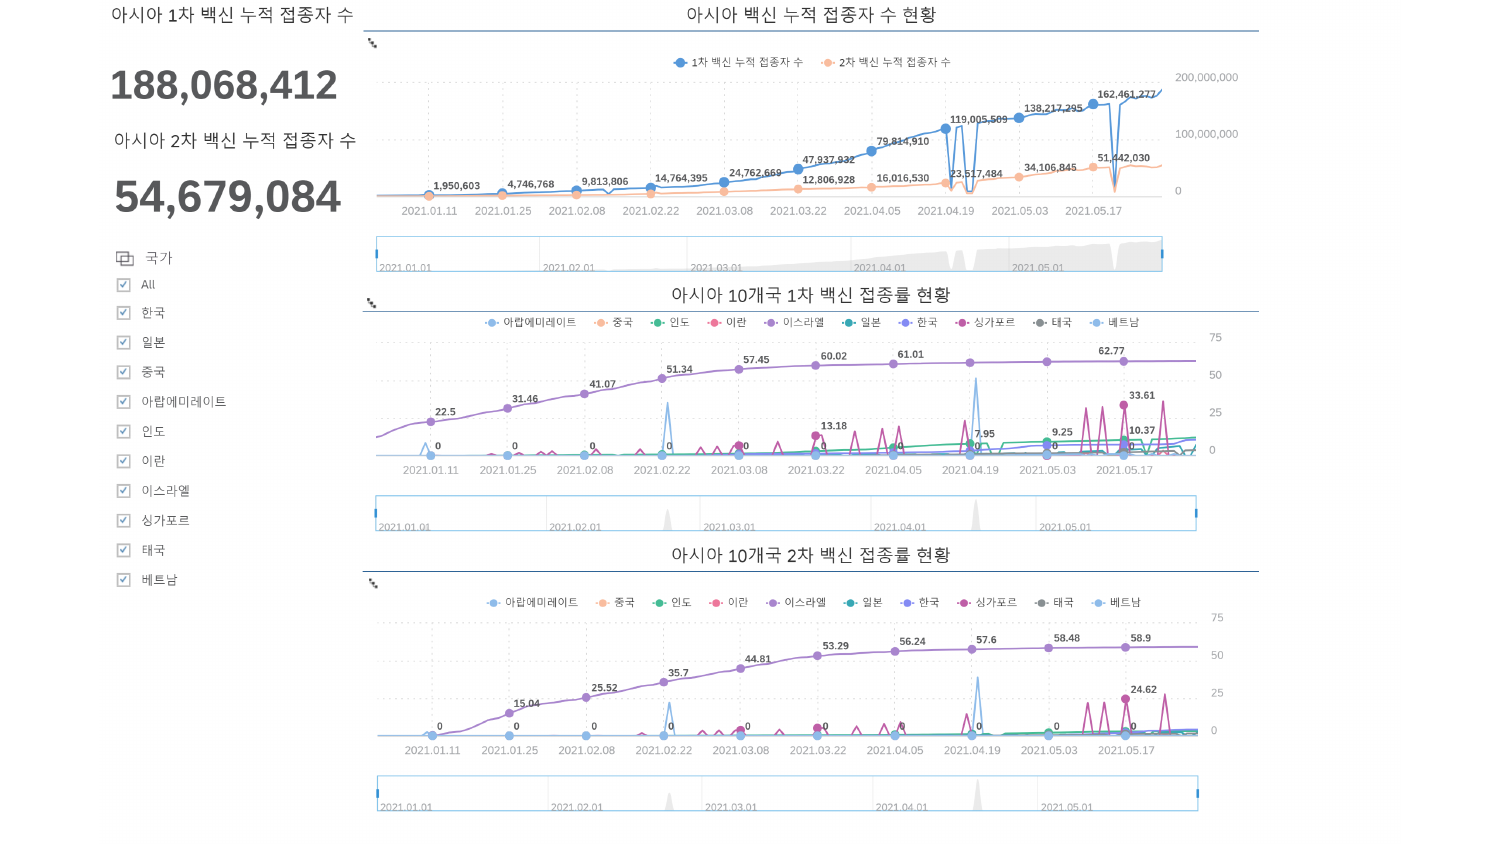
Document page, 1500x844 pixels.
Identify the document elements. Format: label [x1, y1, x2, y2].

picture [99, 0, 1401, 844]
